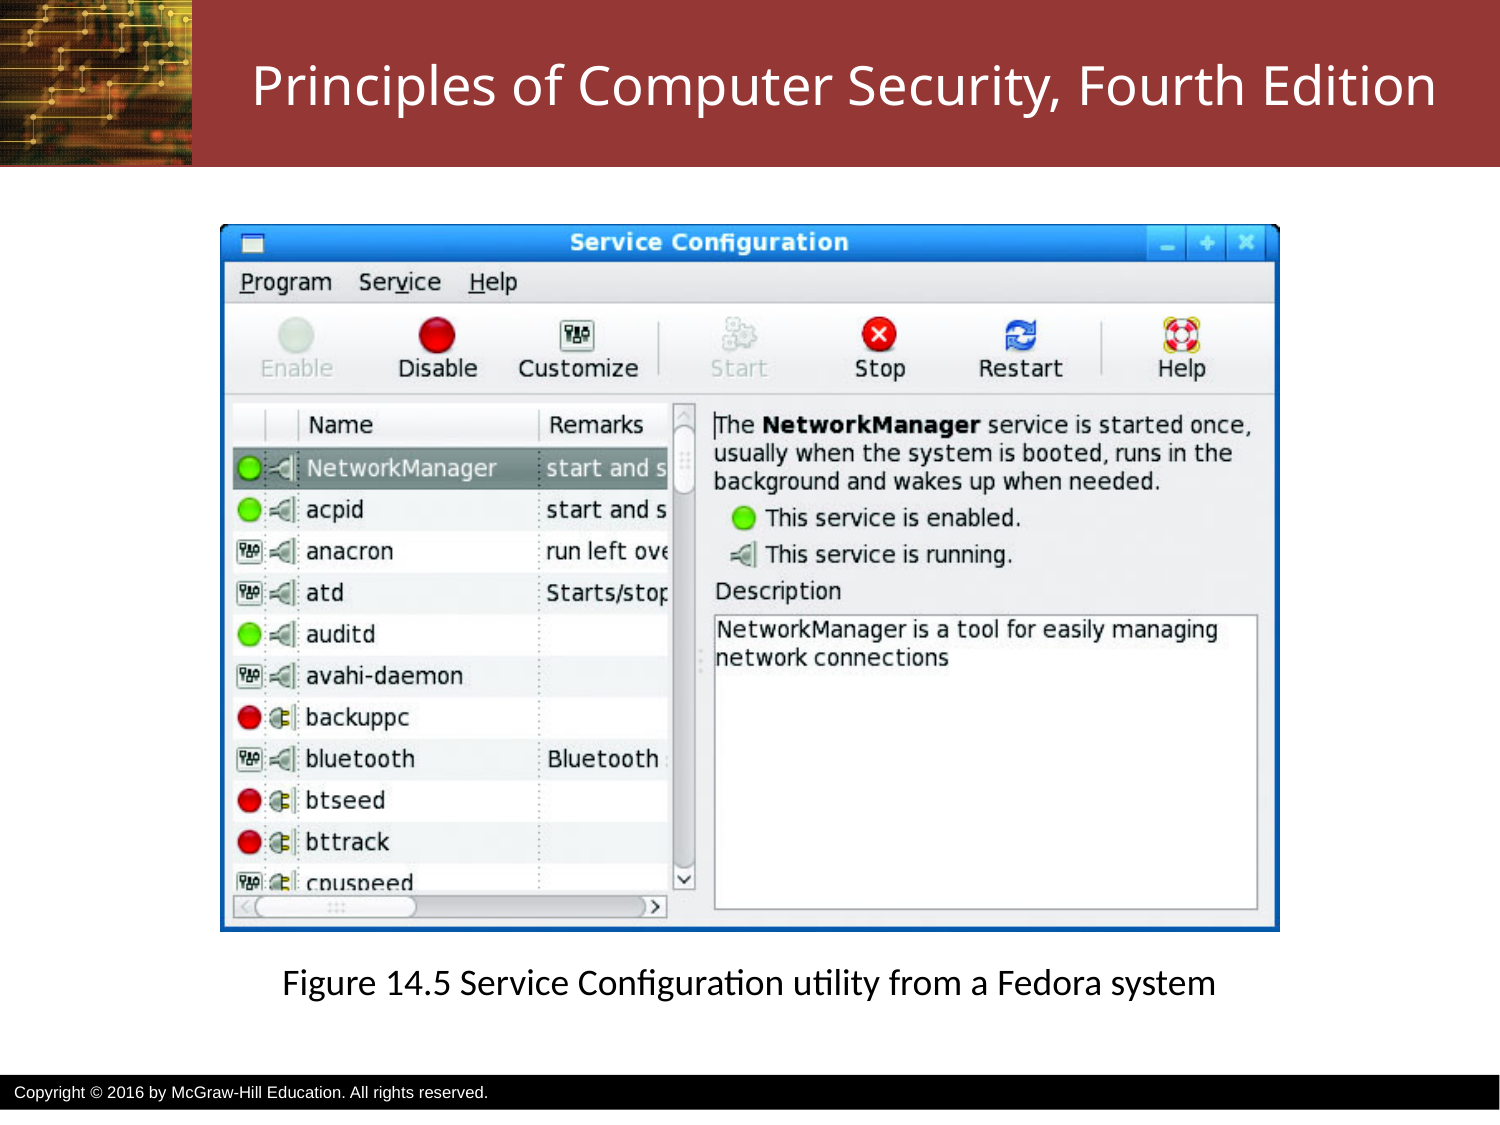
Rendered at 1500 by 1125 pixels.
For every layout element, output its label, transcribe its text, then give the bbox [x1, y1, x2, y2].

picture [219, 224, 1281, 932]
picture [0, 0, 192, 165]
list Figure 14.5 Service Configuration utility from a Fedora system [99, 950, 1400, 1025]
